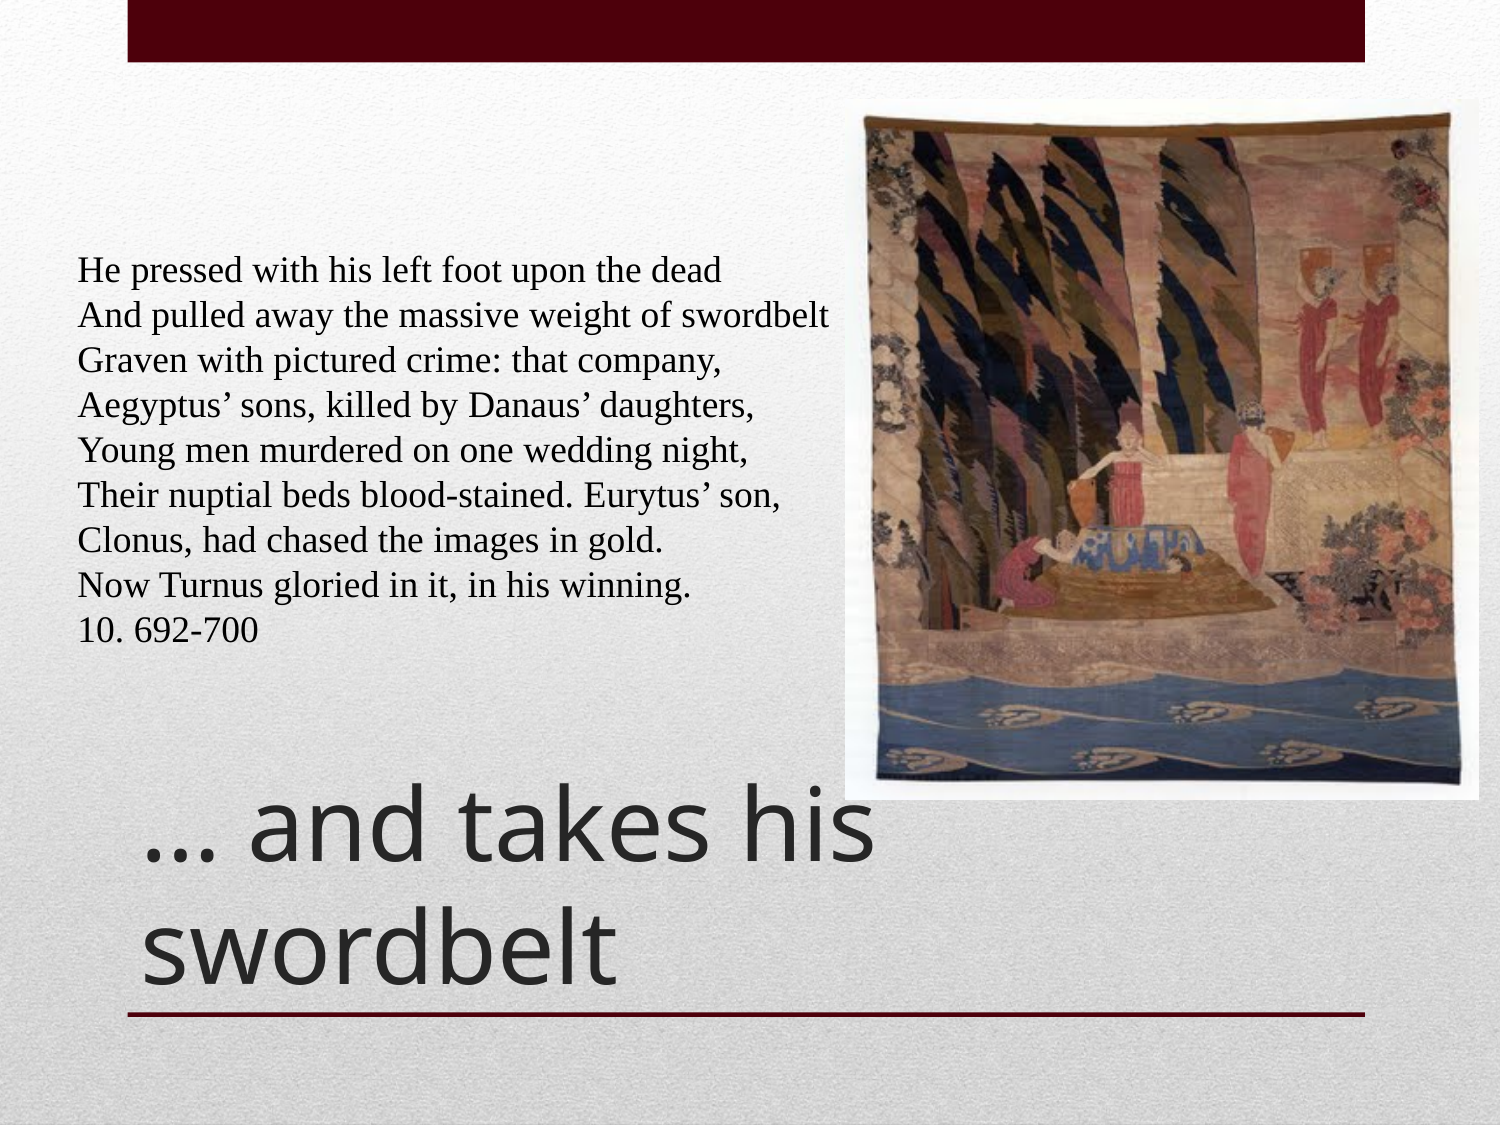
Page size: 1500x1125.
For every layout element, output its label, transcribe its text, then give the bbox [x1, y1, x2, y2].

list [844, 98, 1480, 801]
title … and takes his swordbelt [125, 750, 1238, 1013]
text_box He pressed with his left foot upon the dead And pulled away the massive weight of swordbelt Graven with pictured crime: that company, Aegyptus’ sons, killed by Danaus’ daughters, Young men murdered on one wedding night, Their nuptial beds blood-stained. Eurytus’ son, Clonus, had chased the images in gold. Now Turnus gloried in it, in his winning. 10. 692-700 [62, 237, 839, 658]
